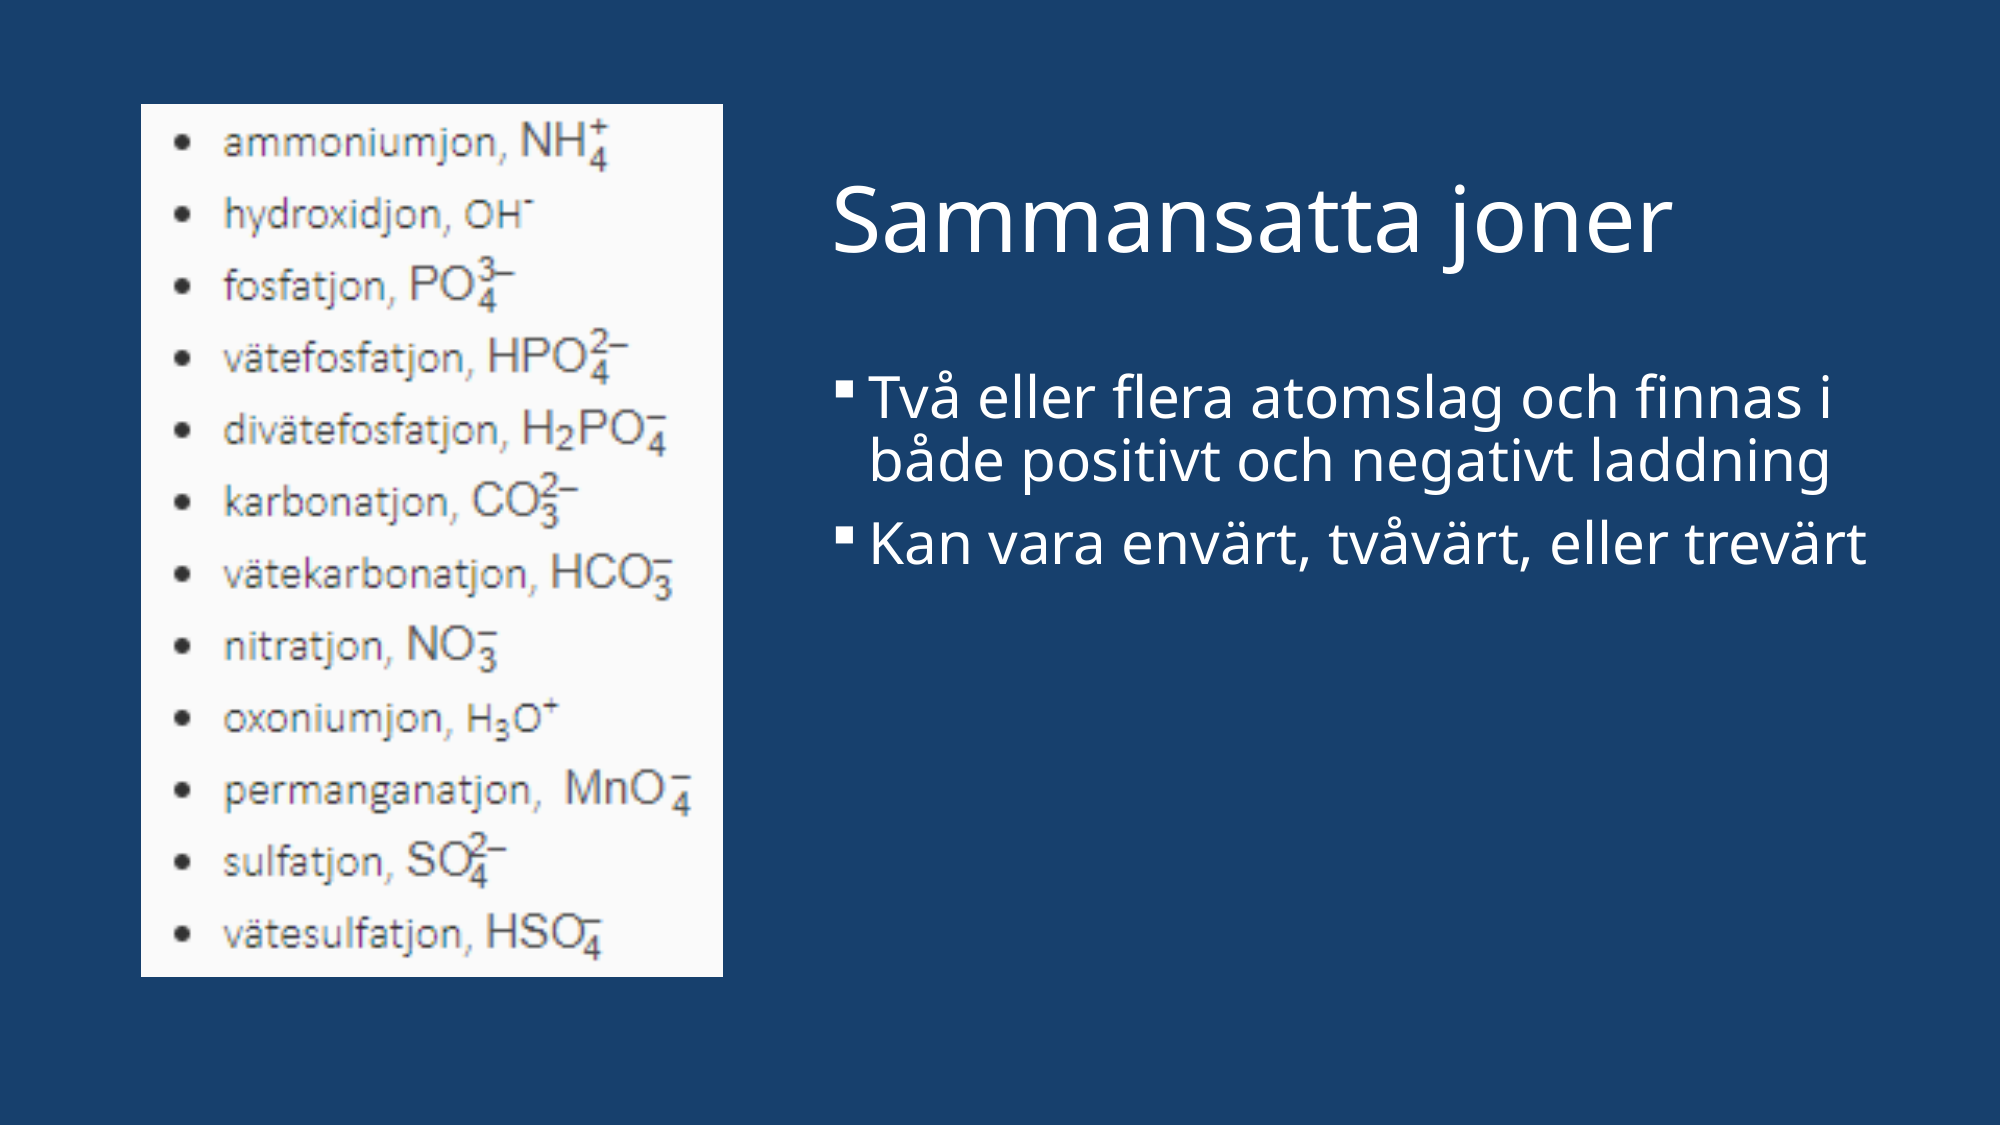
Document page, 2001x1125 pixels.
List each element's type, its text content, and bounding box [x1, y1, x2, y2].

list Två eller flera atomslag och finnas i både positivt och negativt laddning Kan vara envärt, tvåvärt, eller trevärt [816, 360, 1895, 963]
title Sammansatta joner [816, 104, 1895, 343]
picture [141, 104, 724, 978]
